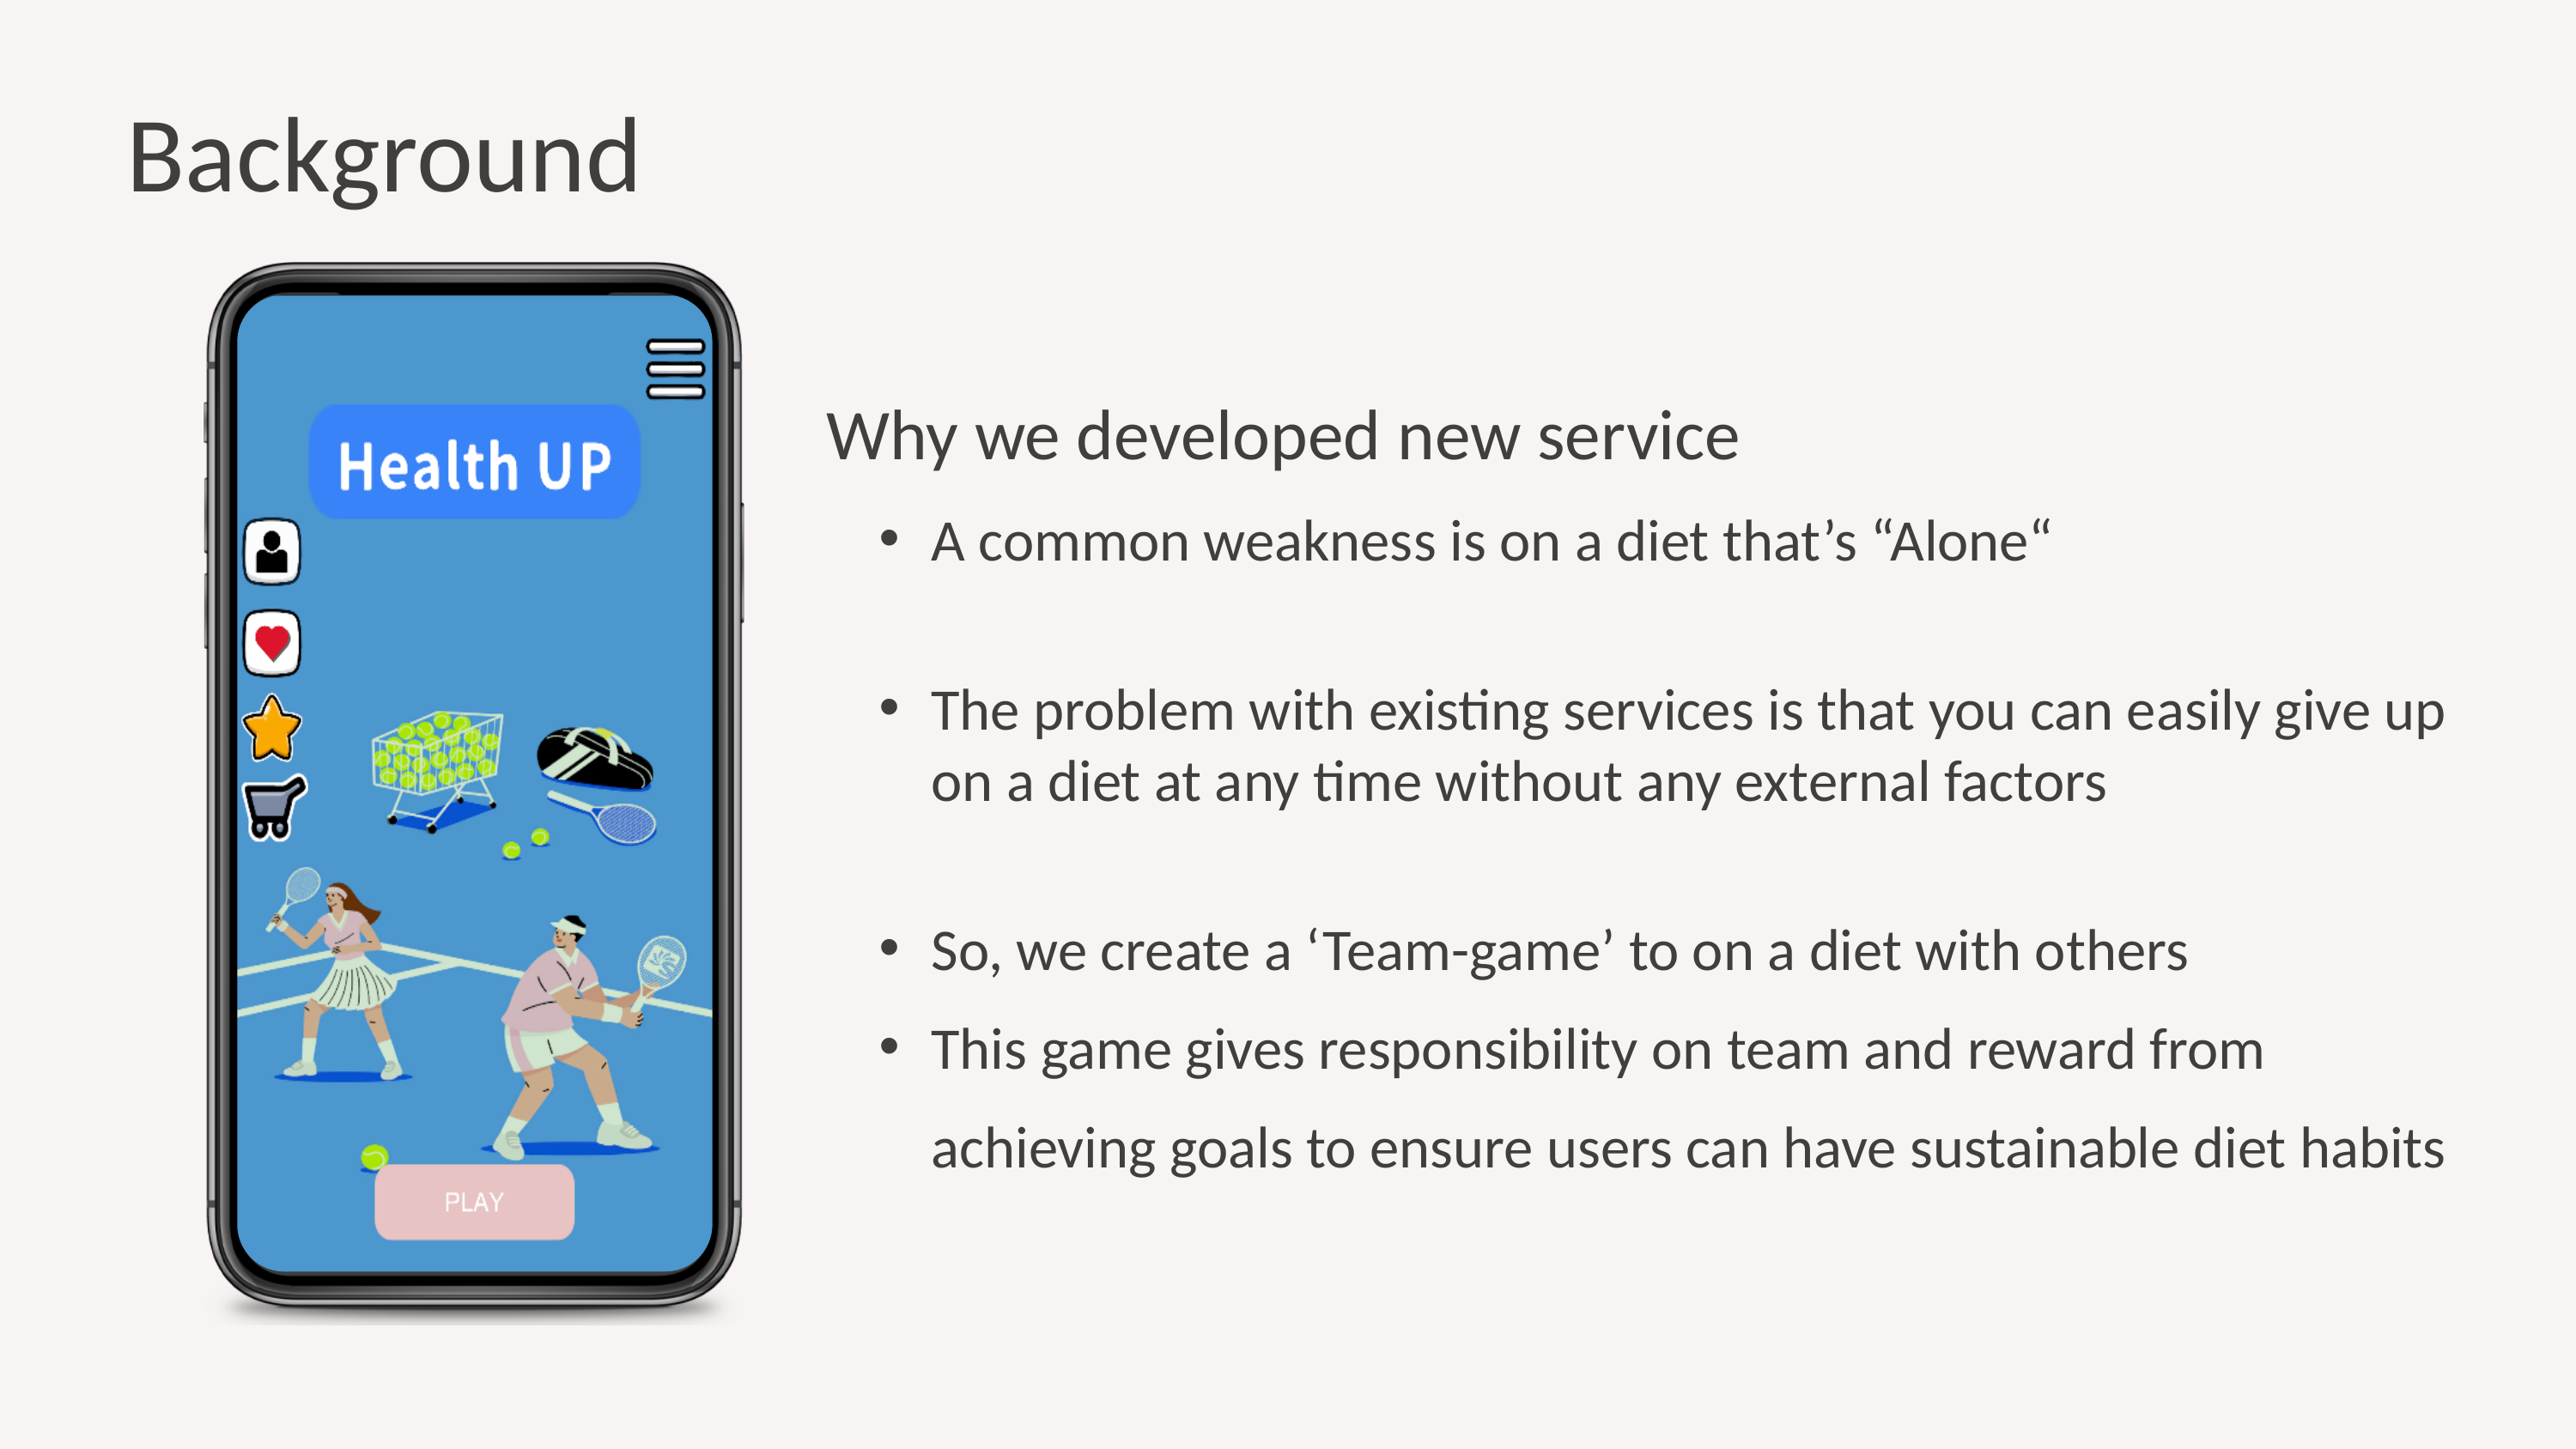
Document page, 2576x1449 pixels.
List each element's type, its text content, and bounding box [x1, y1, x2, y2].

picture [237, 294, 713, 1272]
text_box Background [126, 65, 940, 214]
text_box Why we developed new service A common weakness is on a diet that’s “Alone“ The problem with existing services is that you can easily give up on a diet at any time without any external factors So, we create a ‘Team-game’ to on a diet with others This game gives responsibility on team and reward from achieving goals to ensure users can have sustainable diet habits [826, 359, 2488, 1179]
text_box [204, 262, 746, 1325]
